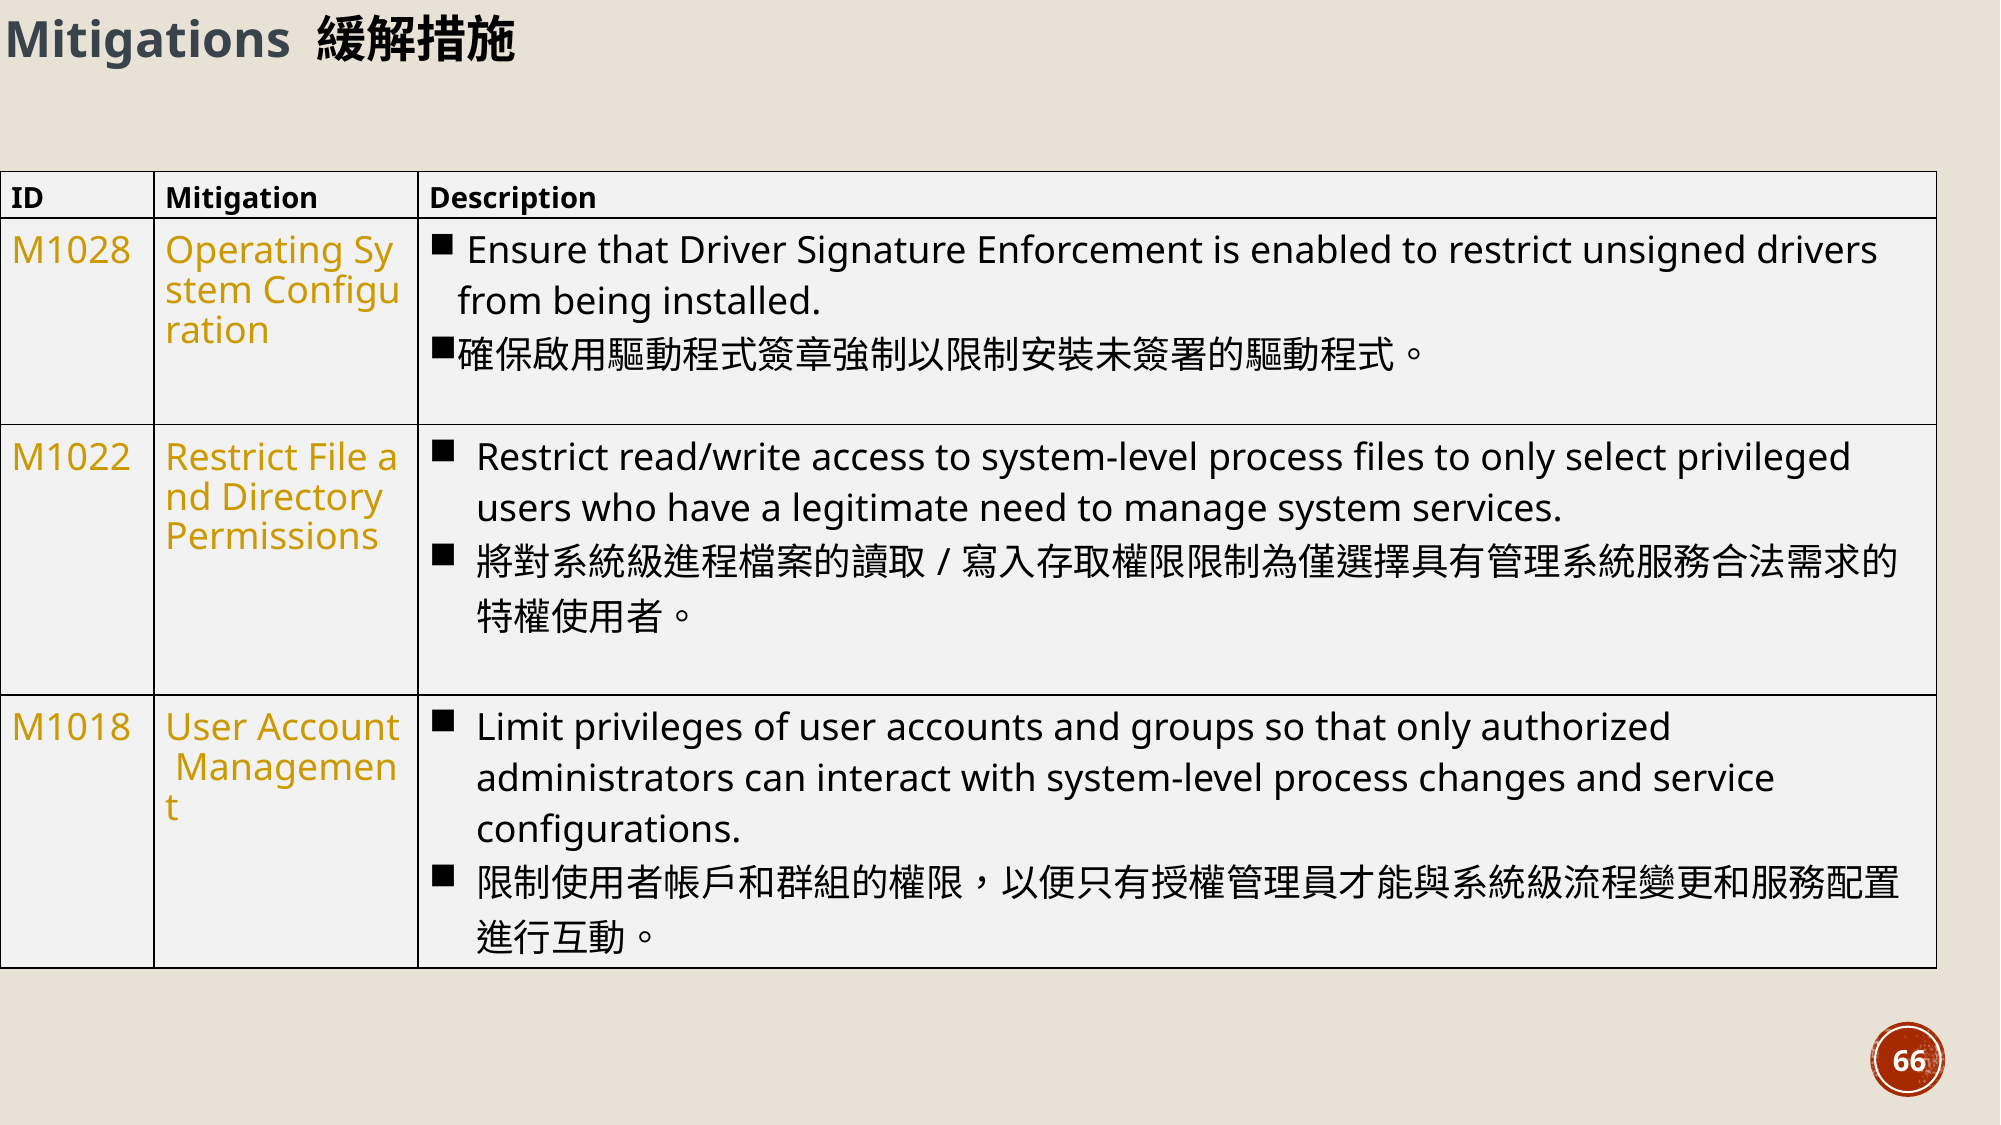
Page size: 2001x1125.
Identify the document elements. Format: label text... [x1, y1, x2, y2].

table_header ID [1, 172, 153, 217]
table_header Description [419, 172, 1936, 217]
table_cell Restrict File and Directory Permissions [155, 425, 417, 694]
table_cell Restrict read/write access to system-level process files to only select privileged users who have a legitimate need to manage system services. 將對系統級進程檔案的讀取/寫入存取權限限制為僅選擇具有管理系統服務合法需求的特權使用者。 [419, 425, 1936, 694]
table_header Ensure that Driver Signature Enforcement is enabled to restrict unsigned drivers from being installed. 確保啟用驅動程式簽章強制以限制安裝未簽署的驅動程式。 [419, 219, 1936, 424]
table_header Mitigation [155, 172, 417, 217]
table_cell Limit privileges of user accounts and groups so that only authorized administrators can interact with system-level process changes and service configurations. 限制使用者帳戶和群組的權限，以便只有授權管理員才能與系統級流程變更和服務配置進行互動。 [419, 696, 1936, 967]
table_cell User Account Management [155, 696, 417, 967]
table_cell M1022 [1, 425, 153, 694]
table_cell Mafalda [1888, 1021, 1934, 1032]
slide_number 66 [1857, 1032, 1963, 1093]
table_header M1028 [1, 219, 153, 424]
table_header Operating System Configuration [155, 219, 417, 424]
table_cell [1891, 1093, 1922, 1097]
text_box Mitigations 緩解措施 [0, 0, 532, 75]
table_cell M1018 [1, 696, 153, 967]
